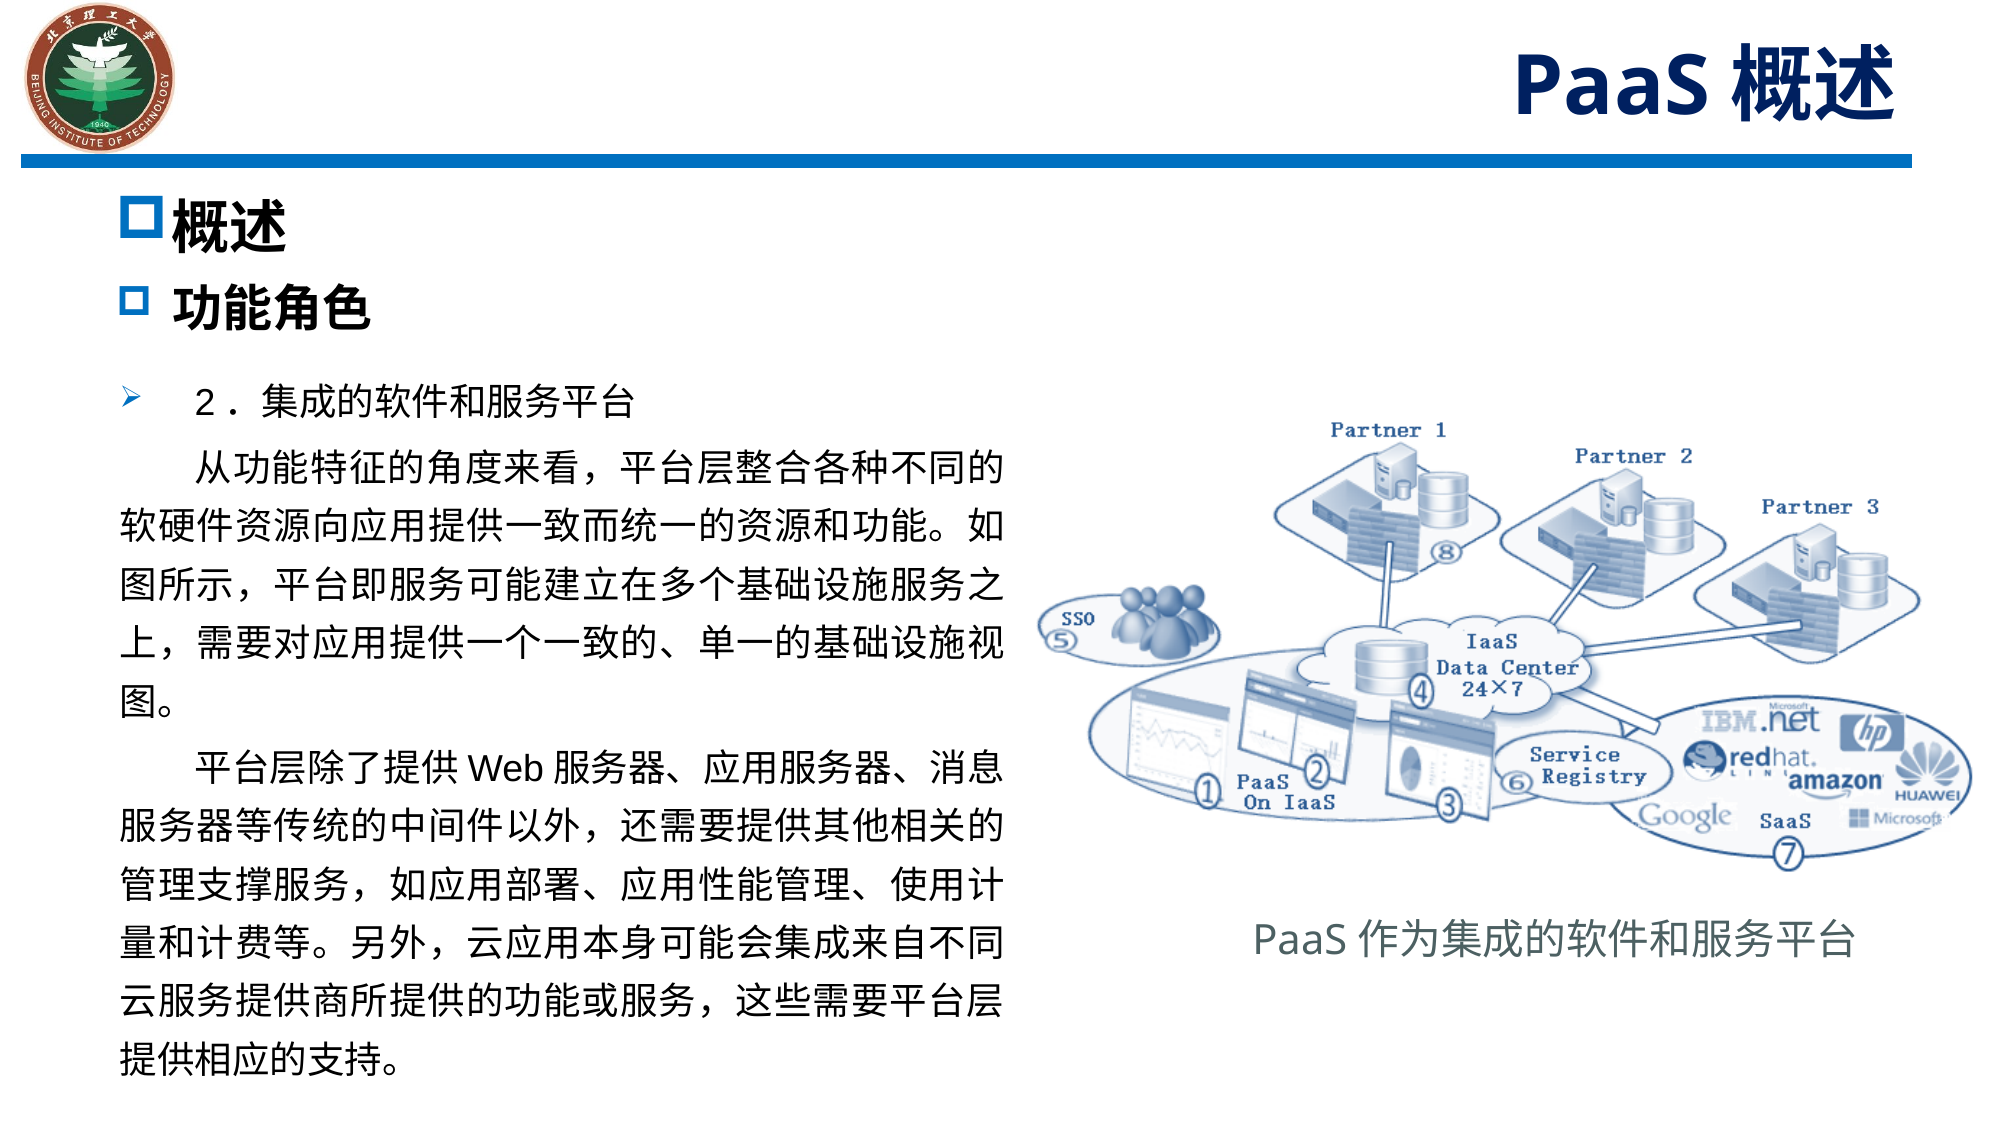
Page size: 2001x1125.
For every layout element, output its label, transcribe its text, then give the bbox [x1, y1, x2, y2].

text_box PaaS作为集成的软件和服务平台 [1237, 905, 1875, 971]
text_box 功能角色 [101, 268, 388, 344]
text_box PaaS概述 [962, 51, 1912, 139]
picture [21, 0, 178, 156]
text_box [21, 154, 1912, 168]
picture [1024, 417, 1981, 879]
text_box 2．集成的软件和服务平台 从功能特征的角度来看，平台层整合各种不同的软硬件资源向应用提供一致而统一的资源和功能。如图所示，平台即服务可能建立在多个基础设施服务之上，需要对应用提供一个一致的、单一的基础设施视图。 平台层除了提供Web服务器、应用服务器、消息服务器等传统的中间件以外，还需要提供其他相关的管理支撑服务，如应用部署、应用性能管理、使用计量和计费等。另外，云应用本身可能会集成来自不同云服务提供商所提供的功能或服务，这些需要平台层提供相应的支持。 [99, 354, 1025, 1099]
text_box 概述 [100, 182, 304, 268]
